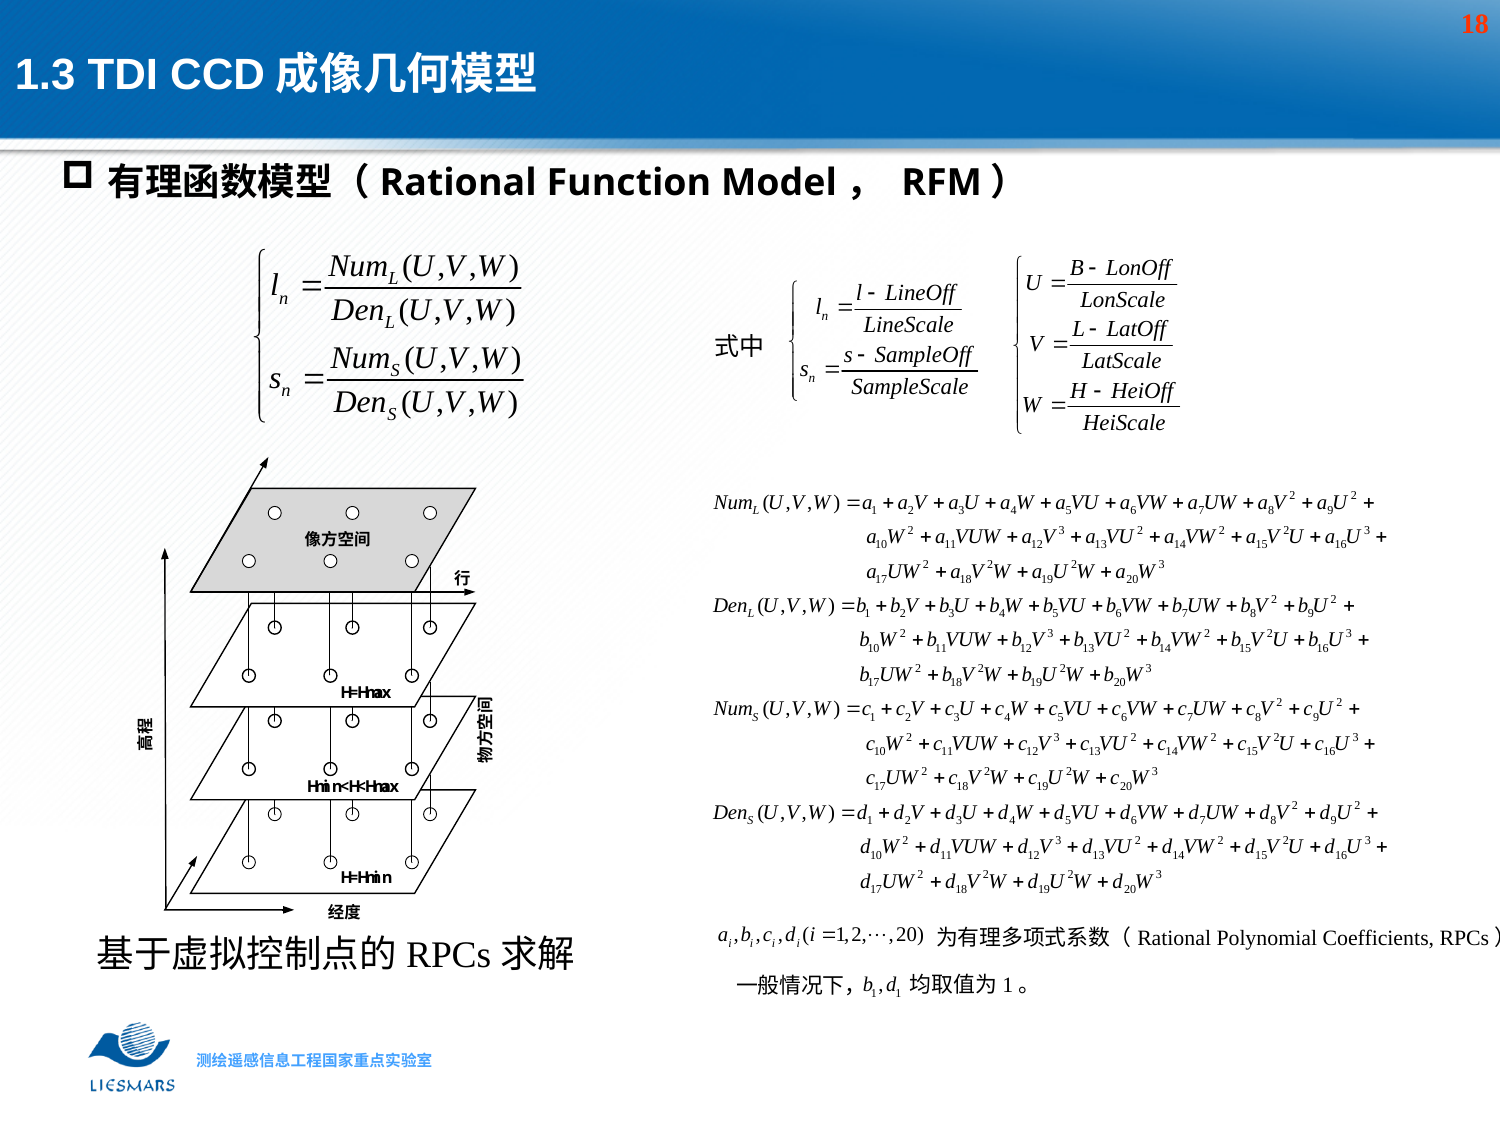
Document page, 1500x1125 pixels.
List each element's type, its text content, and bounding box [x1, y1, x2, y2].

text_box 一般情况下， [721, 963, 885, 1005]
picture [0, 0, 1500, 1125]
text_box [1007, 251, 1185, 441]
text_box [135, 444, 503, 926]
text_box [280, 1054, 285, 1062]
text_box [245, 240, 532, 431]
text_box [859, 970, 906, 1003]
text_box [782, 275, 984, 406]
text_box 有理函数模型（Rational Function Model， RFM） [46, 150, 1044, 210]
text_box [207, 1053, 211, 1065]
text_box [714, 920, 929, 953]
text_box 均取值为1。 [885, 963, 1059, 1005]
text_box 为有理多项式系数（Rational Polynomial Coefficients, RPCs） [911, 916, 1500, 958]
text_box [708, 484, 1392, 900]
text_box 基于虚拟控制点的RPCs求解 [82, 922, 590, 982]
title 1.3 TDI CCD成像几何模型 [0, 18, 1424, 126]
text_box 式中 [699, 323, 777, 368]
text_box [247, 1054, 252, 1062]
